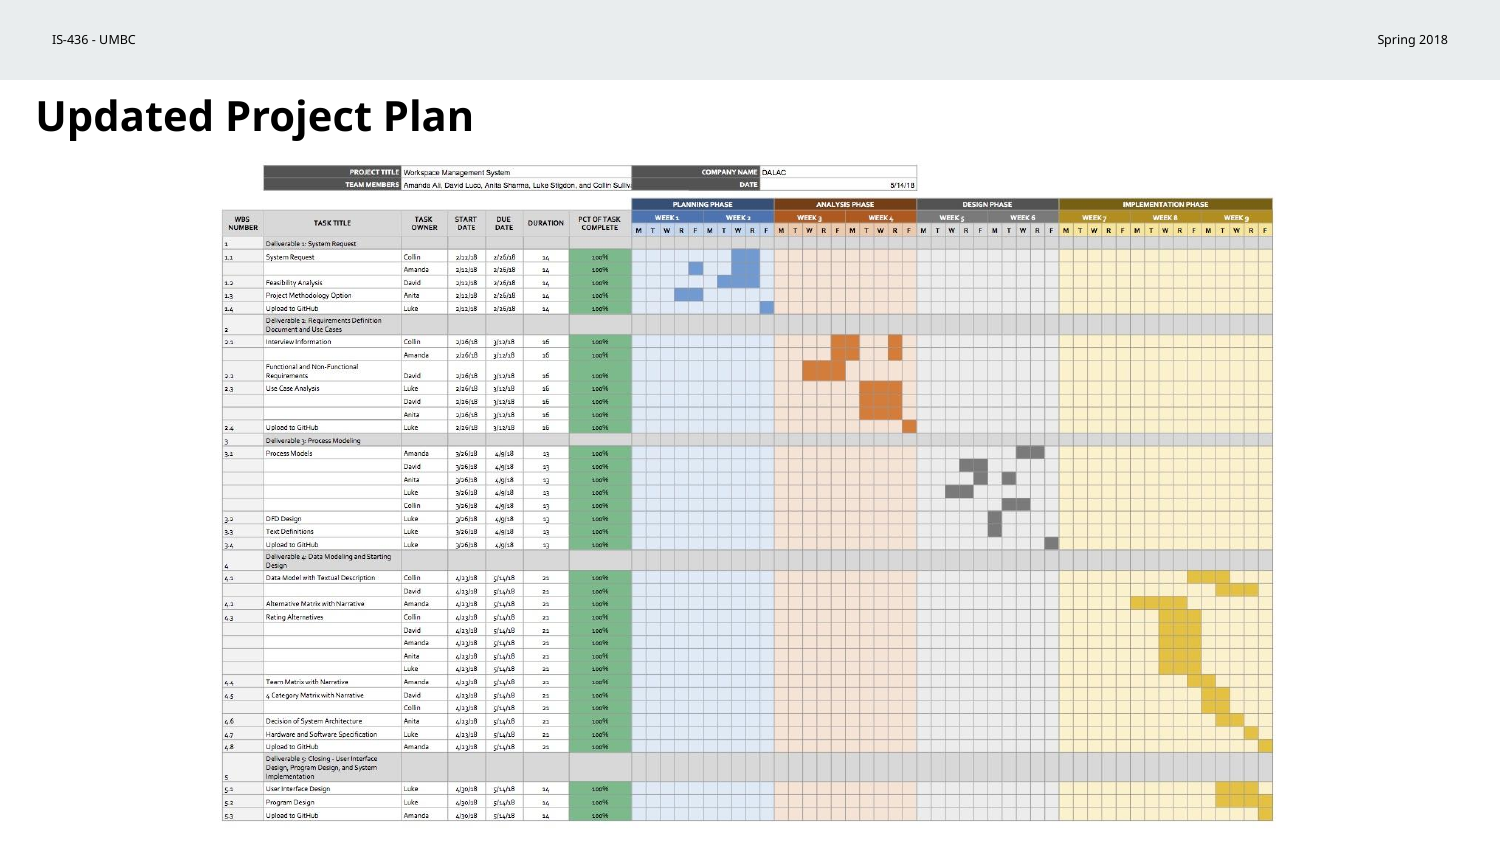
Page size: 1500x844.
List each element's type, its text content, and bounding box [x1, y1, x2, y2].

picture [213, 154, 1287, 834]
title Updated Project Plan [20, 74, 1223, 156]
